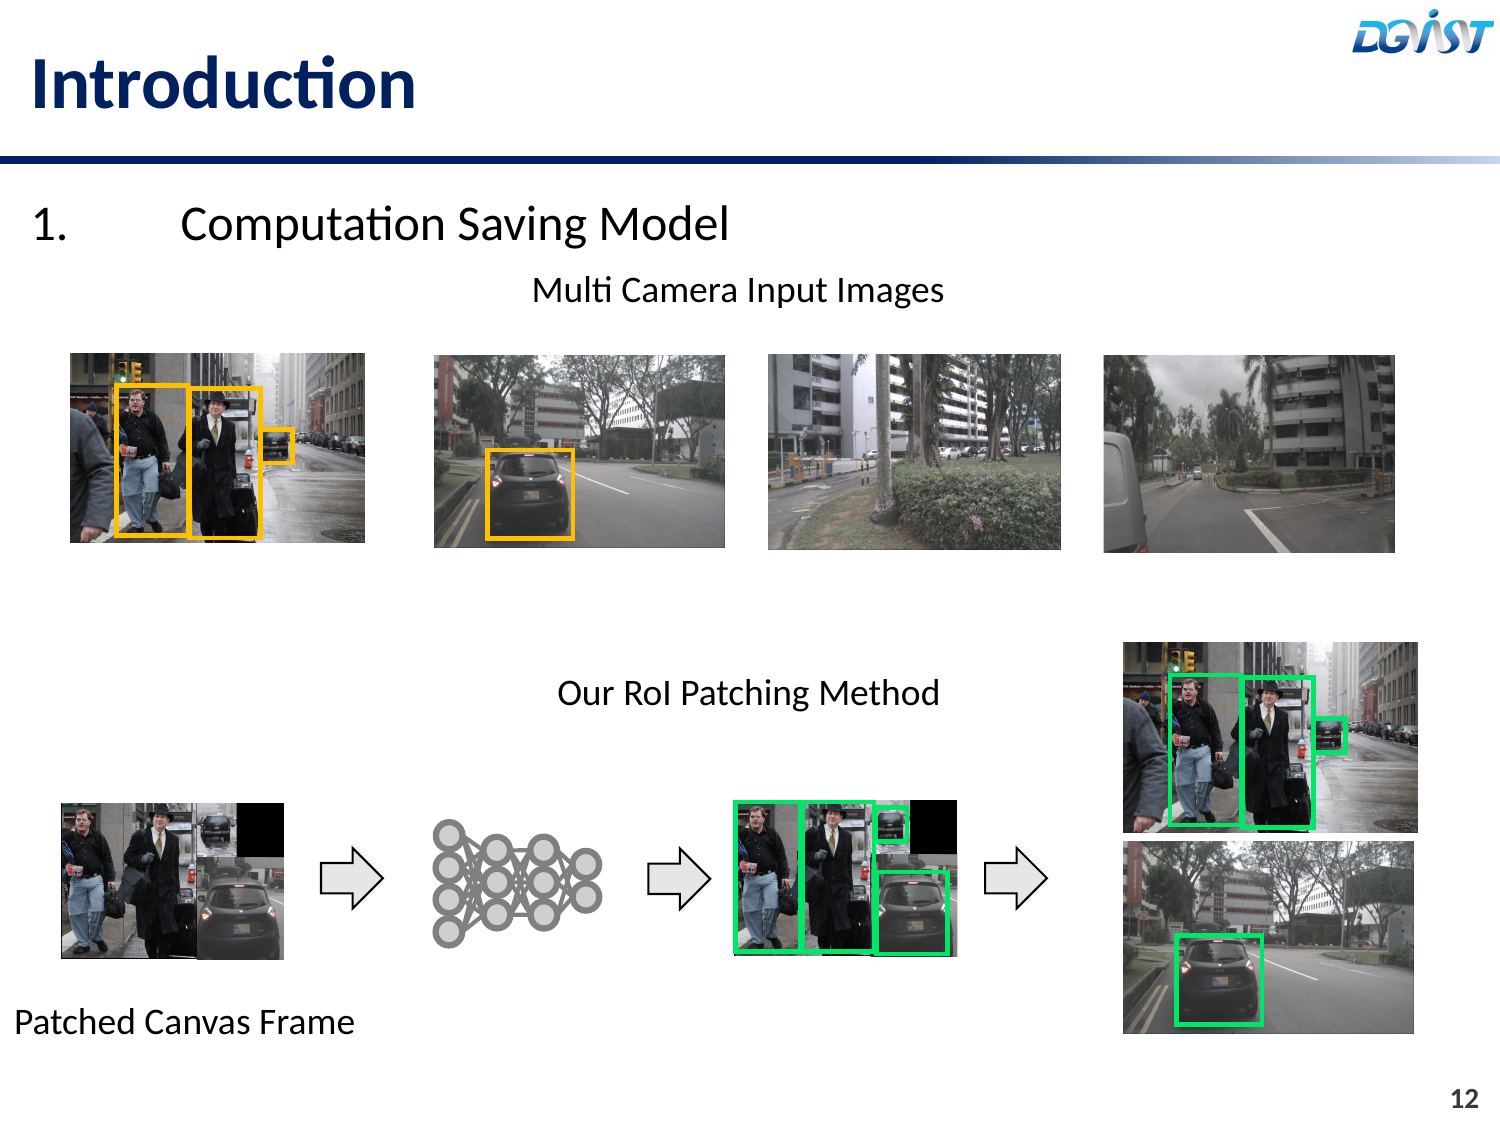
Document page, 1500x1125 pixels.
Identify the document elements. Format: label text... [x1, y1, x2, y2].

text_box 1. Computation Saving Model [15, 152, 1494, 258]
text_box [647, 846, 712, 912]
text_box Introduction [15, 19, 1440, 139]
text_box 12 [1430, 1072, 1494, 1118]
picture [735, 800, 958, 957]
picture [768, 354, 1061, 550]
text_box [984, 845, 1049, 911]
picture [61, 803, 284, 960]
text_box [911, 800, 957, 854]
picture [70, 353, 365, 548]
text_box [1494, 155, 1500, 165]
text_box Our RoI Patching Method [542, 638, 1017, 721]
picture [1352, 7, 1494, 55]
picture [434, 355, 725, 548]
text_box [435, 822, 600, 946]
picture [1123, 642, 1418, 837]
picture [1123, 841, 1414, 1034]
text_box [237, 803, 284, 857]
text_box Multi Camera Input Images [516, 235, 966, 318]
text_box Patched Canvas Frame [0, 967, 381, 1050]
text_box [319, 845, 385, 911]
picture [1103, 355, 1395, 553]
text_box [0, 155, 15, 165]
